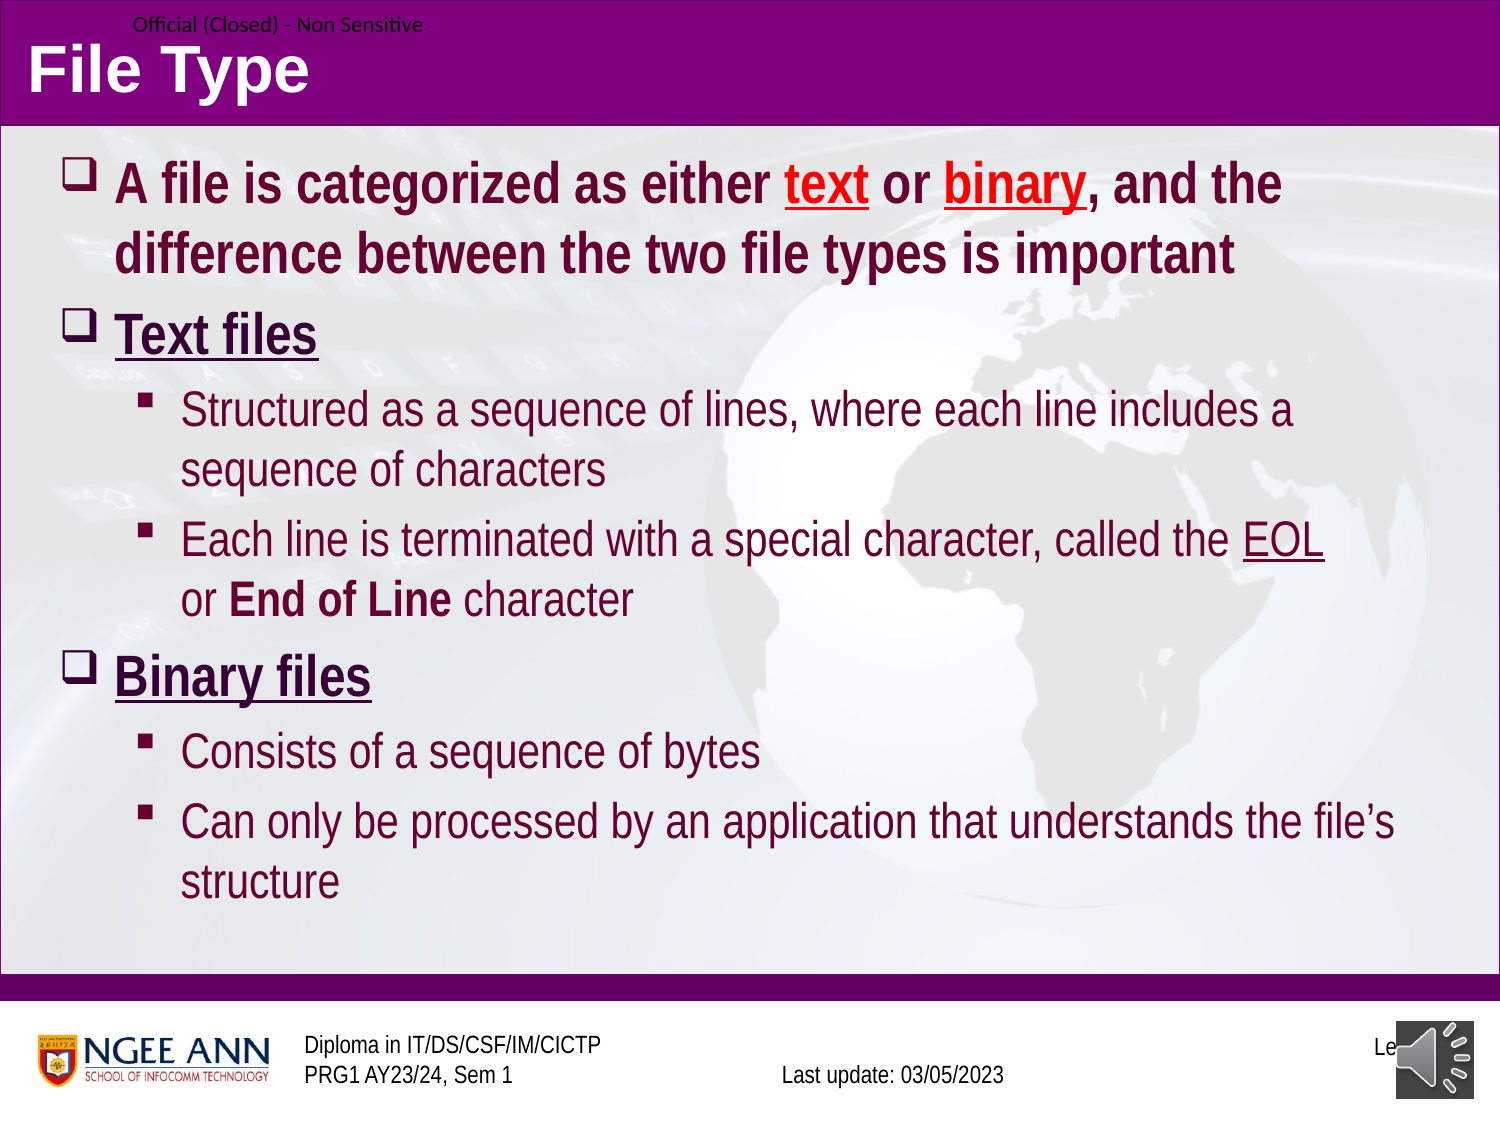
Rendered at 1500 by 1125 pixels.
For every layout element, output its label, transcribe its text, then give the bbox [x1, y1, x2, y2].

list A file is categorized as either text or binary, and the difference between the two file types is important Text files Structured as a sequence of lines, where each line includes a sequence of characters Each line is terminated with a special character, called the EOL or End of Line character Binary files Consists of a sequence of bytes Can only be processed by an application that understands the file’s structure [43, 137, 1457, 956]
picture [1394, 1019, 1476, 1101]
title File Type [12, 19, 1488, 113]
picture [12, 1012, 294, 1109]
